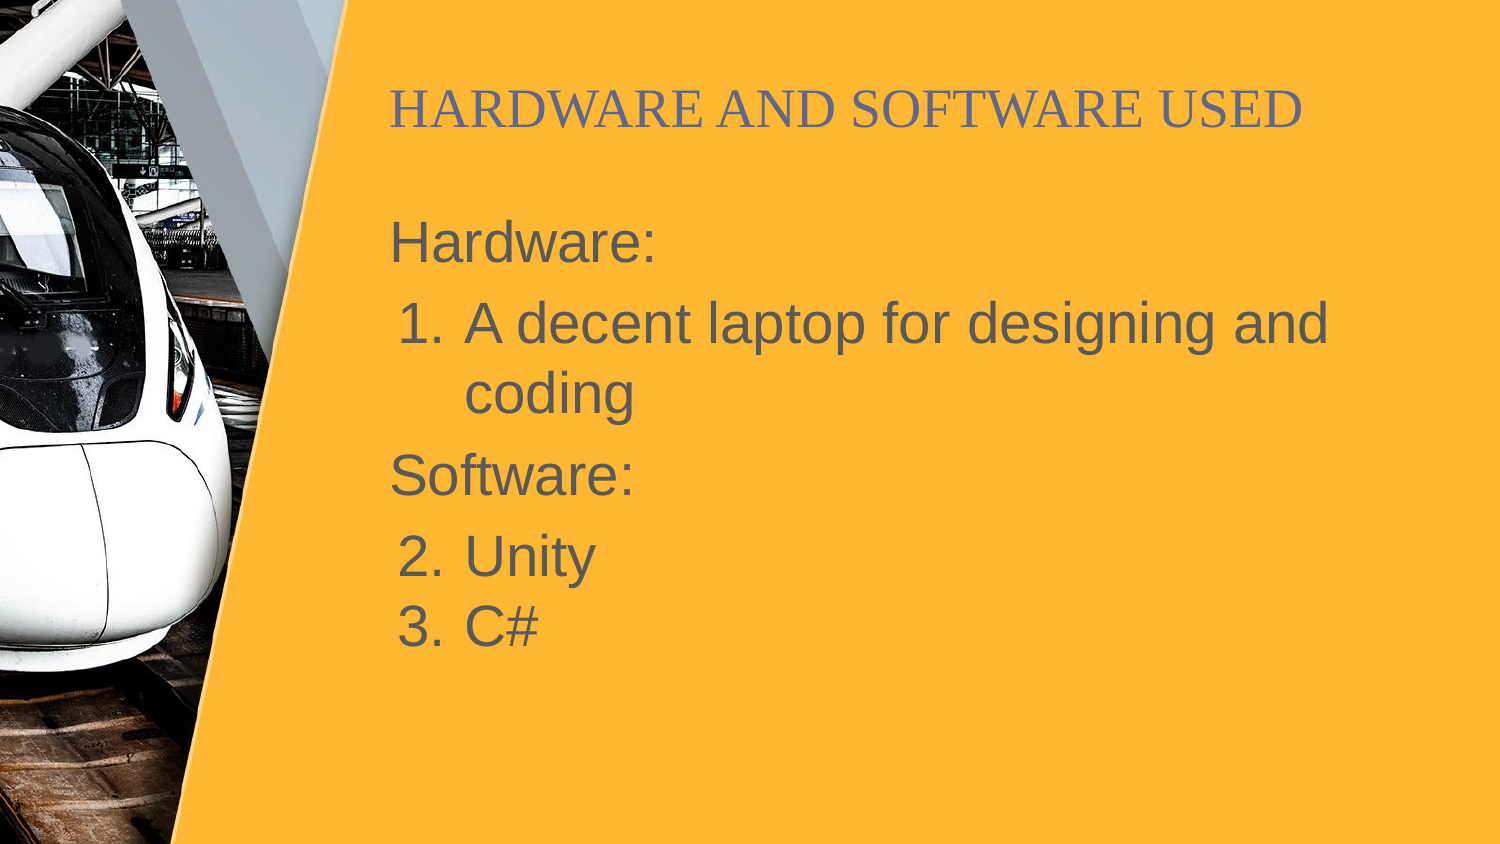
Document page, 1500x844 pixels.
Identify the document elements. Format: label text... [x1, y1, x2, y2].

picture [0, 0, 1500, 844]
title HARDWARE AND SOFTWARE USED [374, 71, 1402, 191]
list Hardware: A decent laptop for designing and coding Software: Unity C# [374, 196, 1402, 773]
